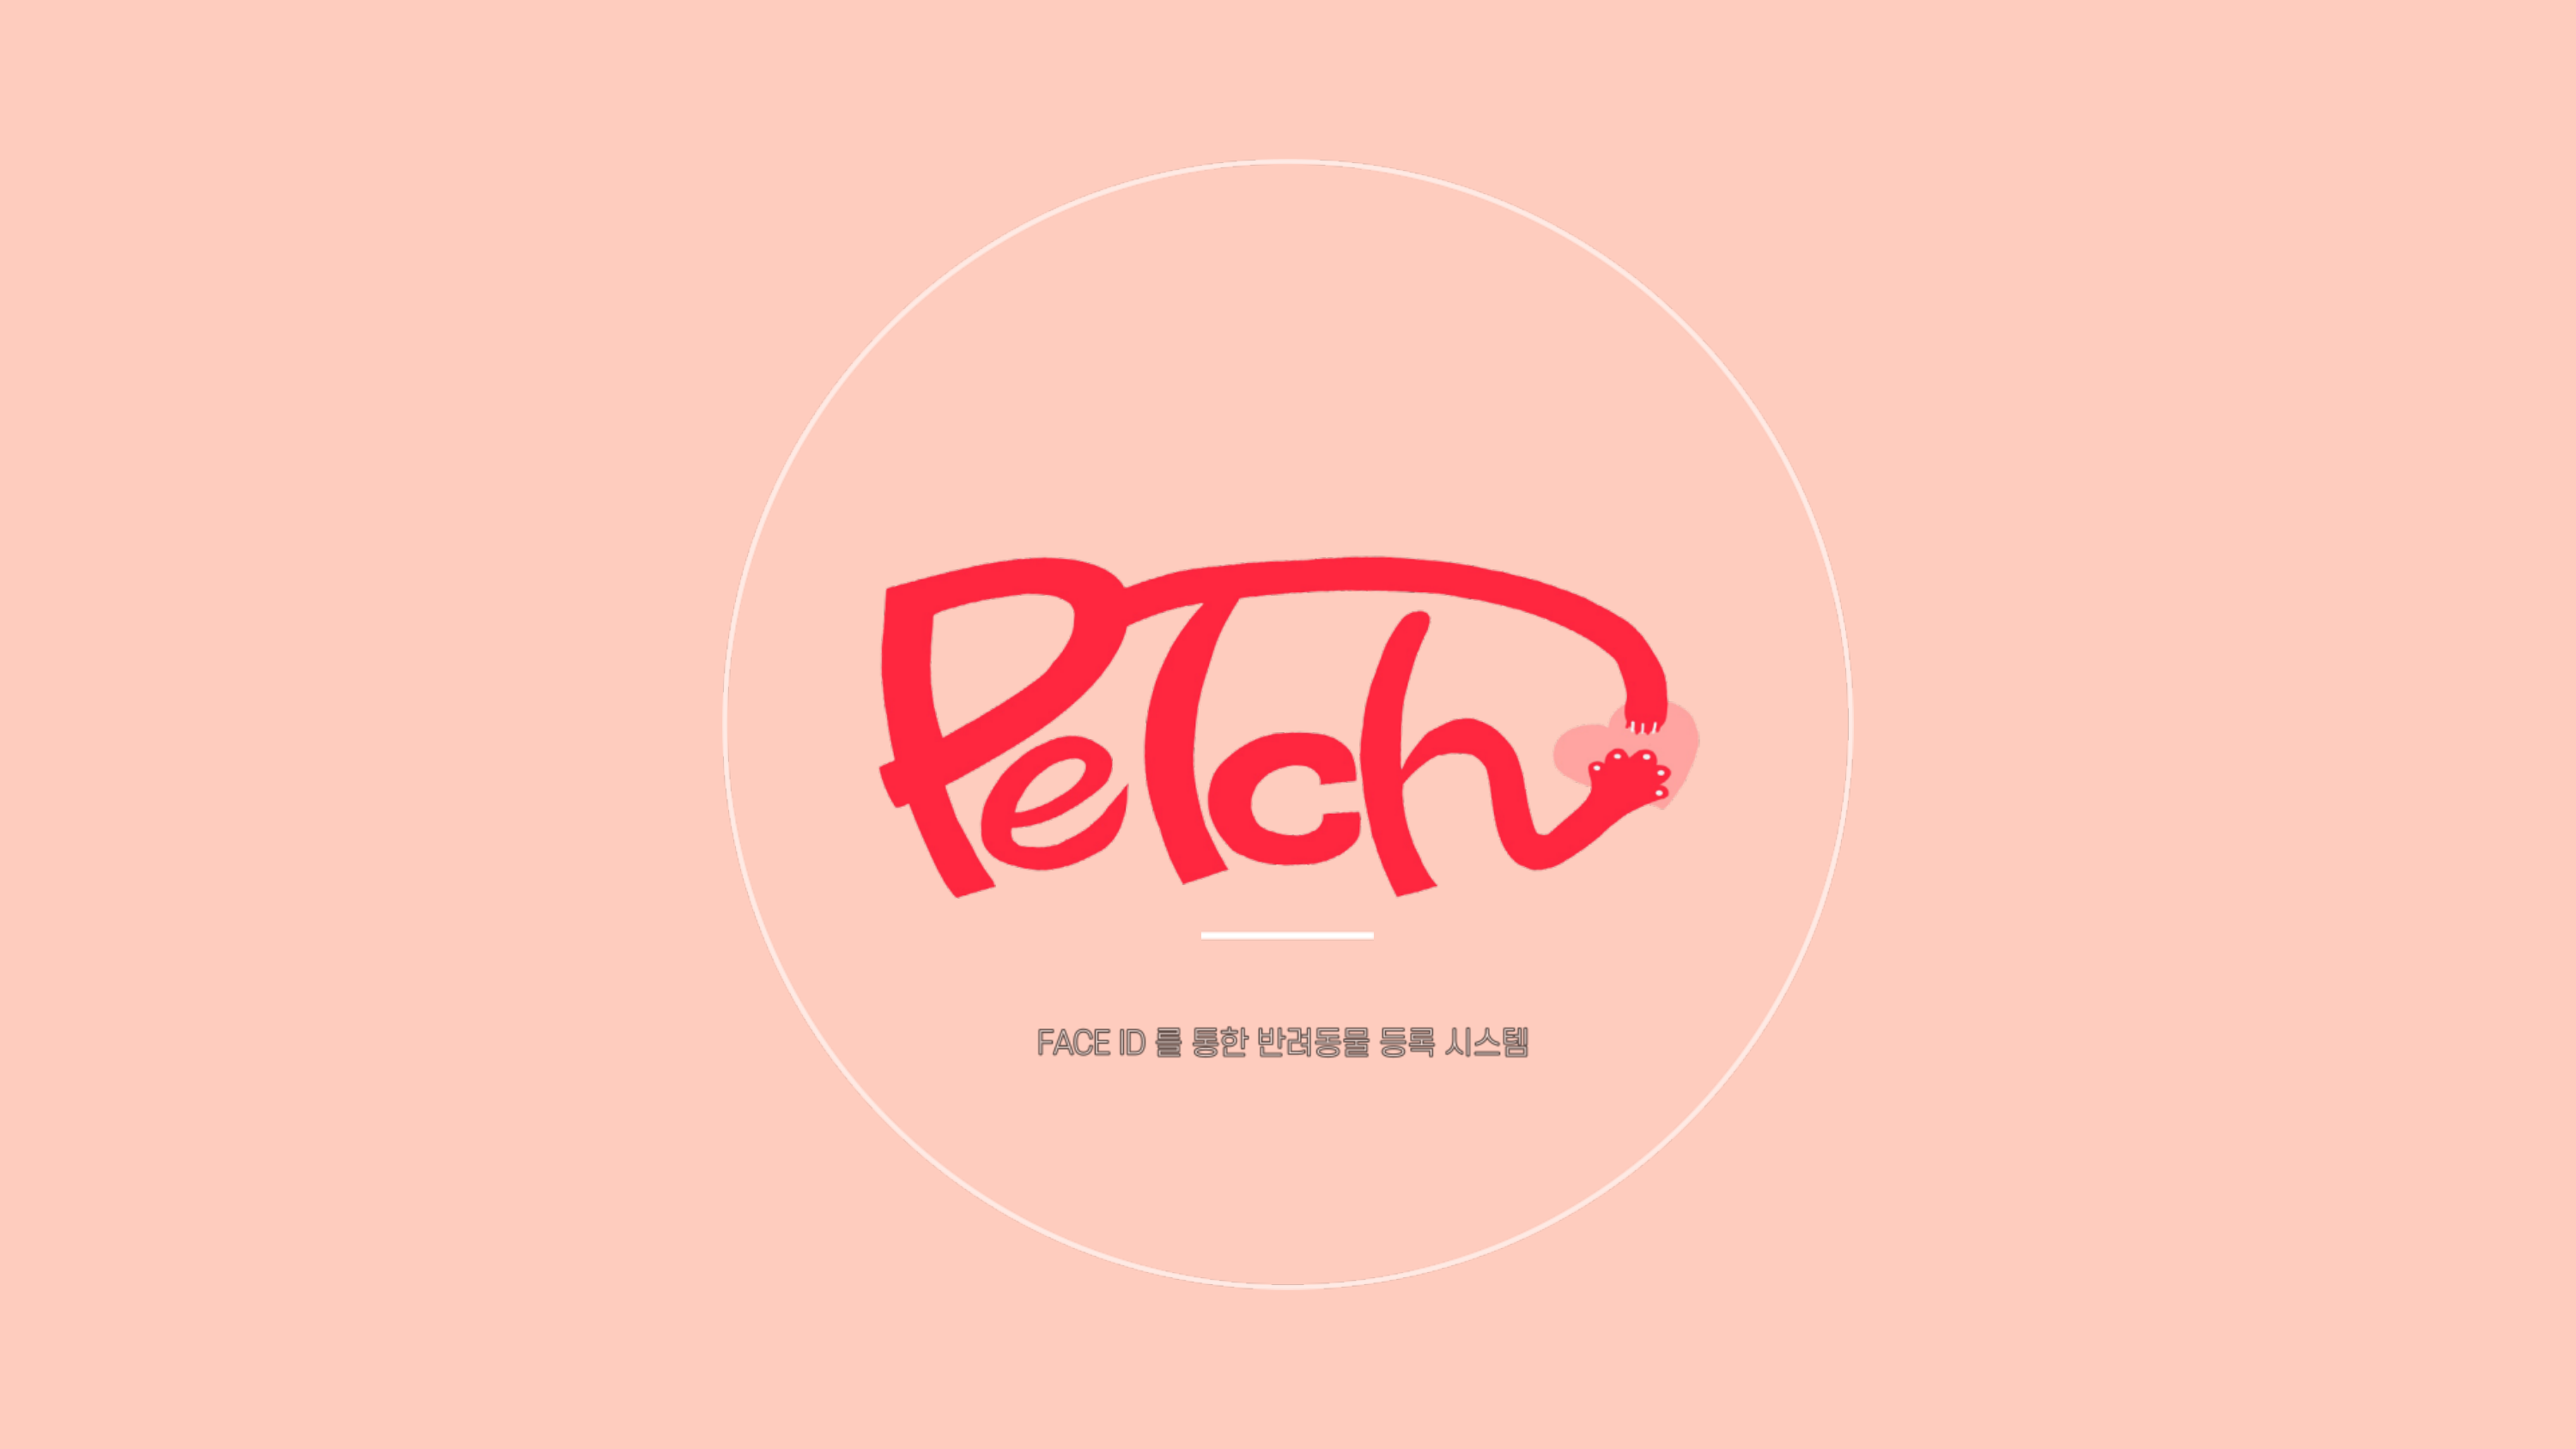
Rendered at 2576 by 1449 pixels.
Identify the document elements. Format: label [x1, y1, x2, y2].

text_box [850, 457, 1725, 991]
text_box [722, 158, 1854, 1290]
picture [688, 1009, 1573, 1092]
